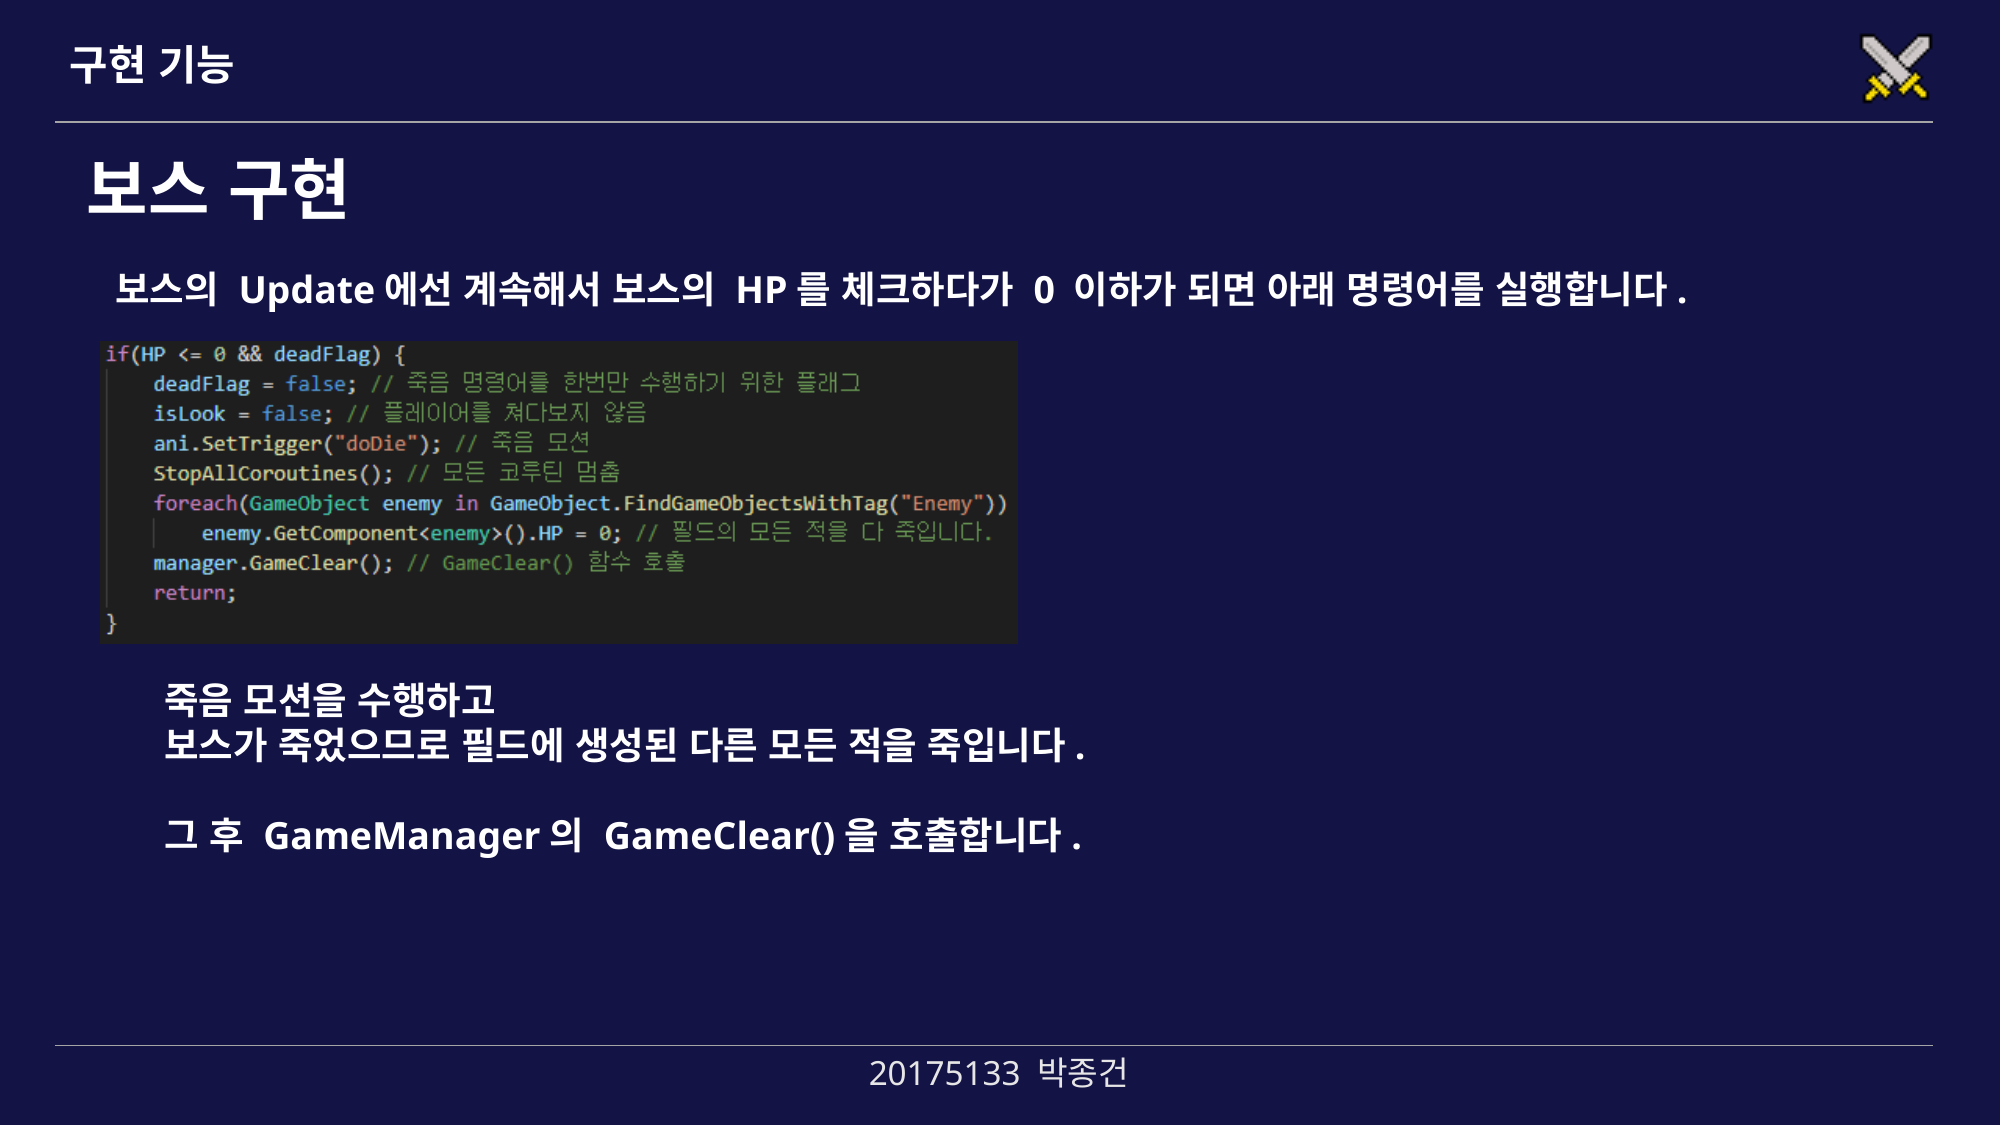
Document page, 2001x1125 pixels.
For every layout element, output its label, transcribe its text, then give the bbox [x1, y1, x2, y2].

text_box 보스 구현 [72, 140, 1110, 235]
text_box 보스의 Update에선 계속해서 보스의 HP를 체크하다가 0 이하가 되면 아래 명령어를 실행합니다. [100, 258, 1787, 319]
text_box 20175133 박종건 [853, 1049, 1147, 1125]
picture [100, 341, 1018, 644]
text_box 구현 기능 [55, 31, 1787, 96]
text_box 죽음 모션을 수행하고 보스가 죽었으므로 필드에 생성된 다른 모든 적을 죽입니다. 그 후 GameManager의 GameClear()을 호출합니다. [149, 669, 1533, 865]
picture [1849, 23, 1945, 119]
